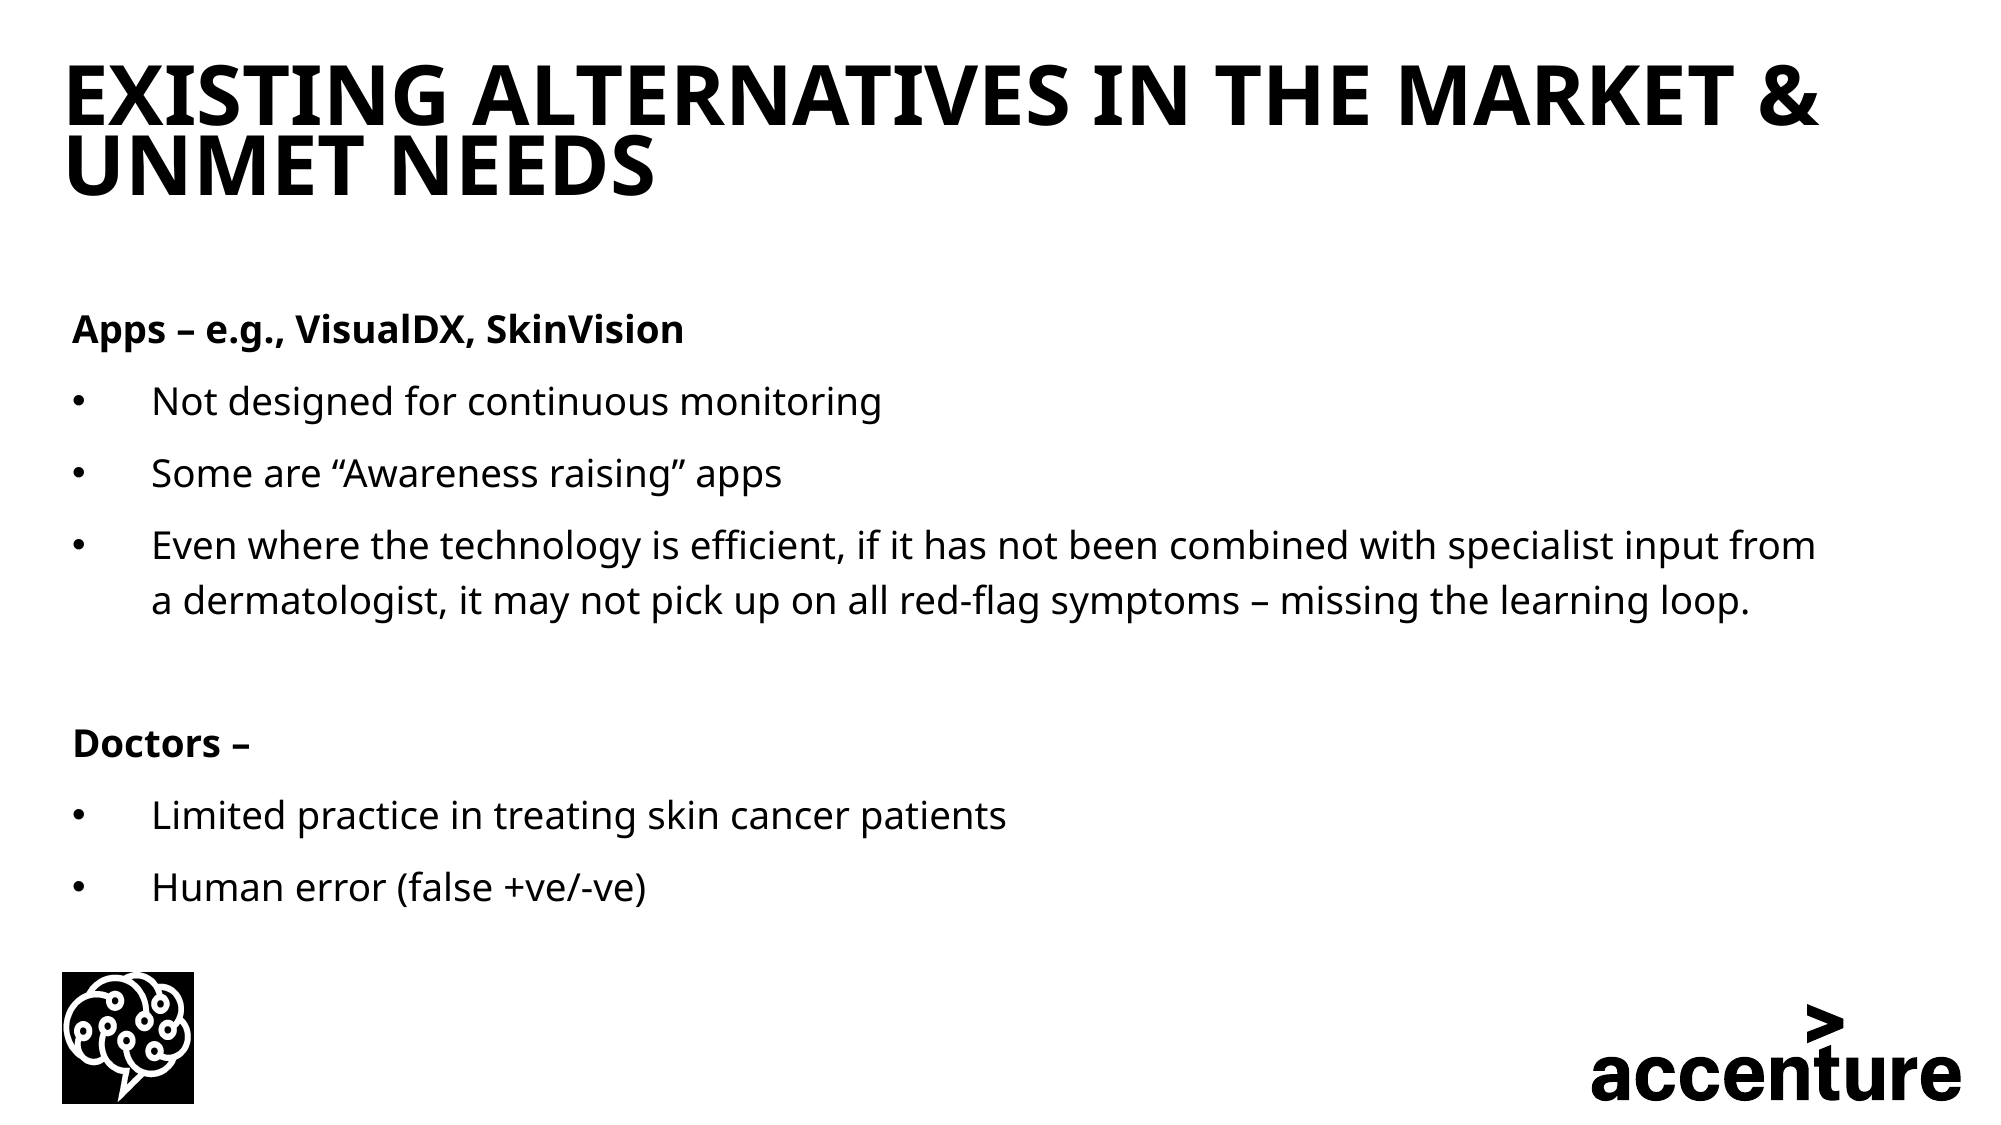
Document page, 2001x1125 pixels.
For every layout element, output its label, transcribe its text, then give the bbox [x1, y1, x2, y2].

list Apps – e.g., VisualDX, SkinVision Not designed for continuous monitoring Some are “Awareness raising” apps Even where the technology is efficient, if it has not been combined with specialist input from a dermatologist, it may not pick up on all red-flag symptoms – missing the learning loop. Doctors – Limited practice in treating skin cancer patients Human error (false +ve/-ve) [62, 281, 1830, 952]
picture [62, 972, 194, 1104]
title Existing alternatives in the market & Unmet Needs [62, 62, 1830, 225]
